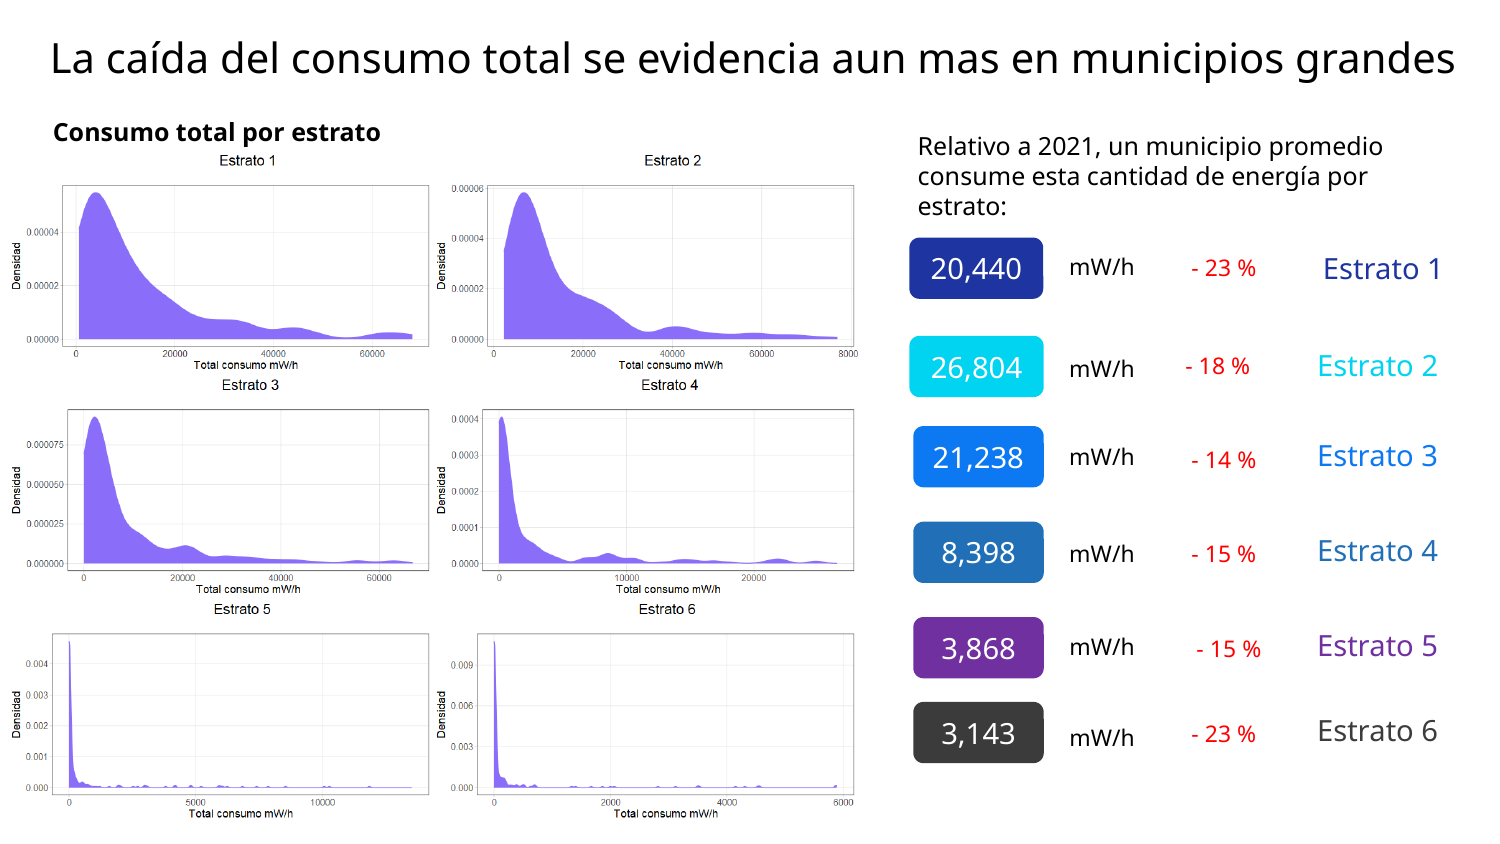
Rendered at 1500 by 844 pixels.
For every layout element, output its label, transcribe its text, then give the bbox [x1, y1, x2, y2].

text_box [913, 521, 1454, 584]
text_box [913, 425, 1454, 488]
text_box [913, 616, 1454, 679]
text_box Consumo total por estrato [37, 91, 864, 171]
text_box Relativo a 2021, un municipio promedio consume esta cantidad de energía por estrato: [902, 118, 1467, 233]
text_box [909, 237, 1460, 300]
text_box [909, 335, 1454, 398]
title La caída del consumo total se evidencia aun mas en municipios grandes [17, 17, 1489, 97]
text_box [913, 701, 1454, 764]
picture [8, 151, 858, 824]
